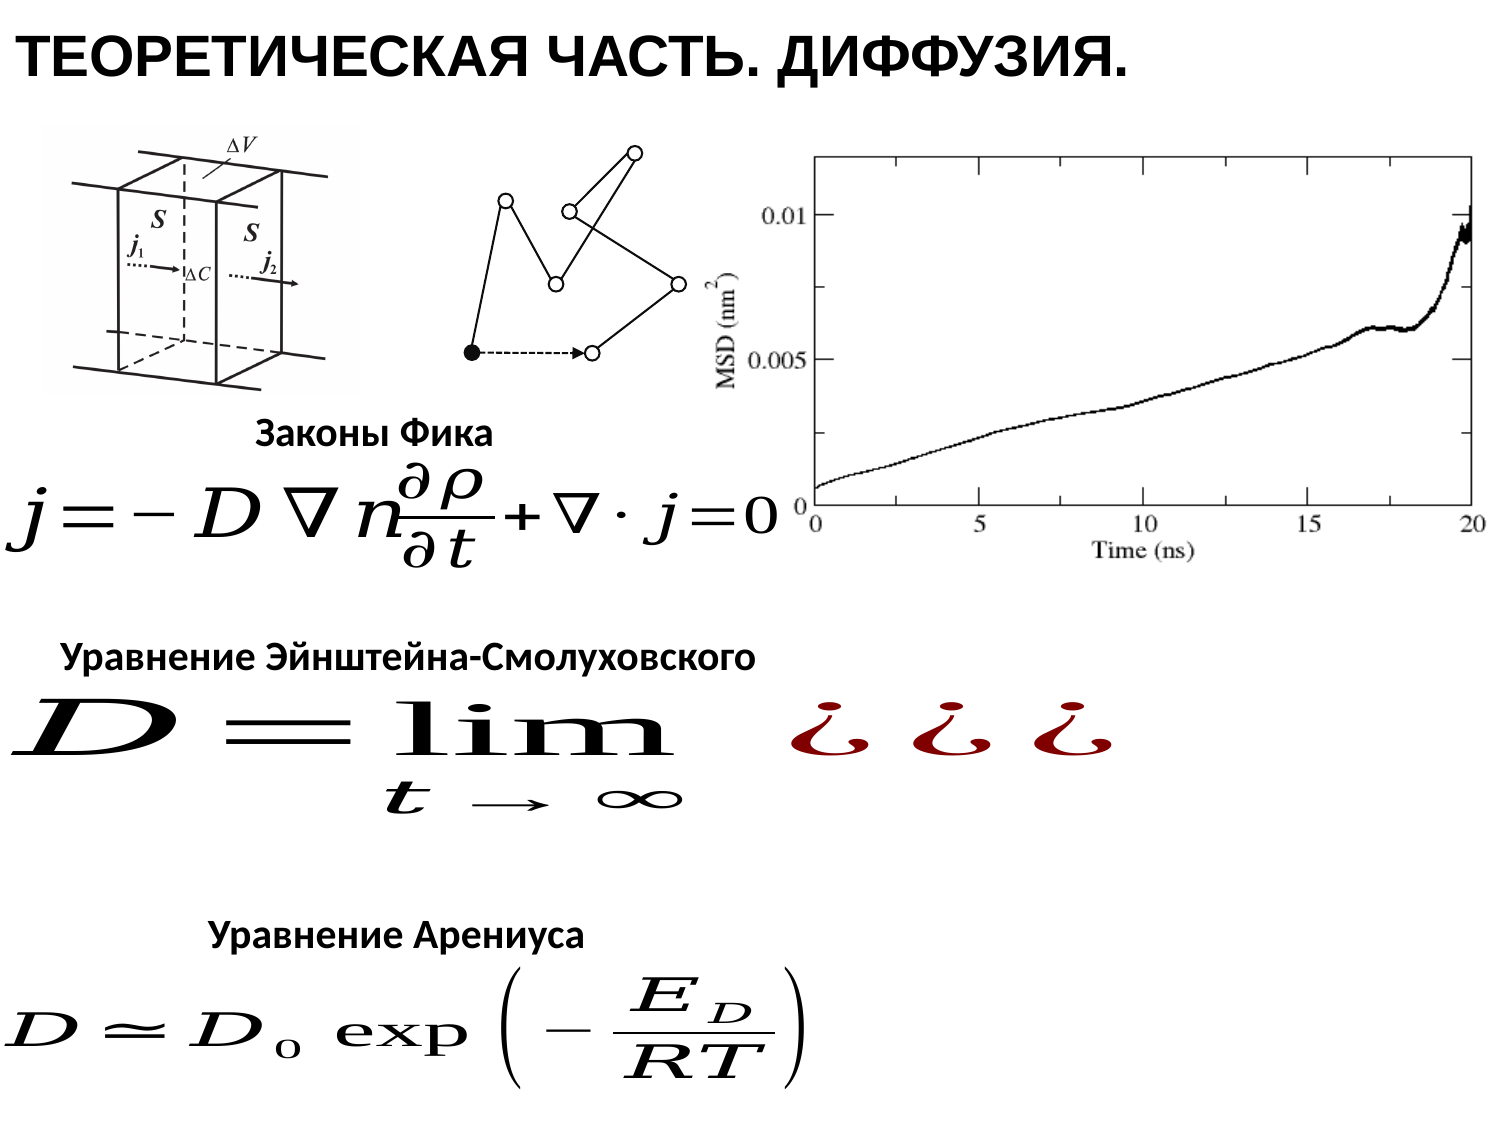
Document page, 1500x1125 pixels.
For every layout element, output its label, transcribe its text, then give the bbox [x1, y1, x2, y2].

text_box Законы Фика [0, 397, 673, 462]
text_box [464, 145, 687, 361]
title ТЕОРЕТИЧЕСКАЯ ЧАСТЬ. ДИФФУЗИЯ. [0, 0, 1500, 115]
text_box [0, 650, 465, 717]
picture [42, 124, 360, 394]
text_box Уравнение Арениуса [0, 898, 794, 964]
picture [673, 113, 1499, 590]
text_box Уравнение Эйнштейна-Смолуховского [1, 621, 816, 687]
